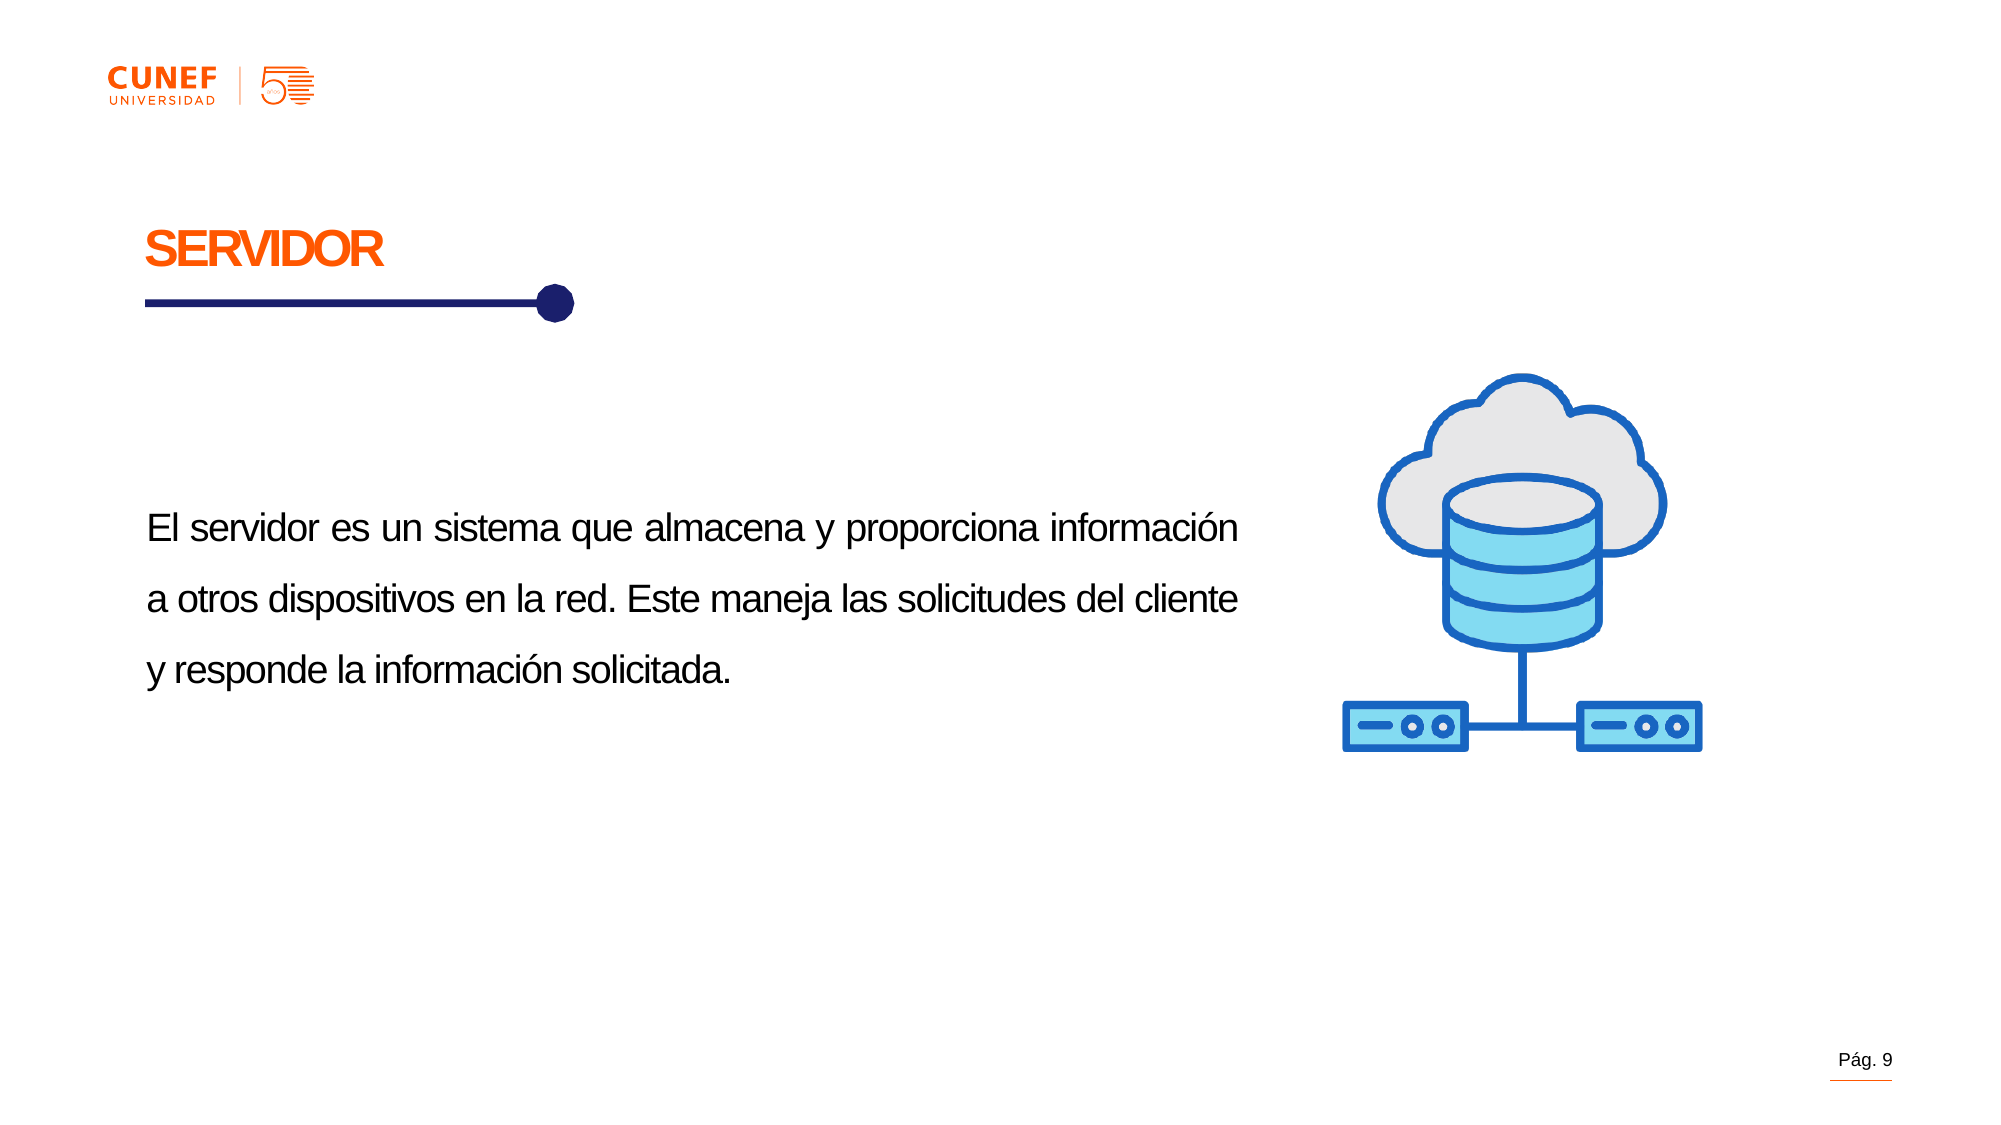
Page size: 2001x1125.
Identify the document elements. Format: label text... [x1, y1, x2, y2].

text_box El servidor es un sistema que almacena y proporciona información a otros dispositivos en la red. Este maneja las solicitudes del cliente y responde la información solicitada. [146, 477, 1239, 763]
text_box [145, 292, 566, 314]
text_box [1307, 348, 1737, 777]
text_box SERVIDOR [145, 179, 1238, 277]
picture [108, 66, 314, 105]
